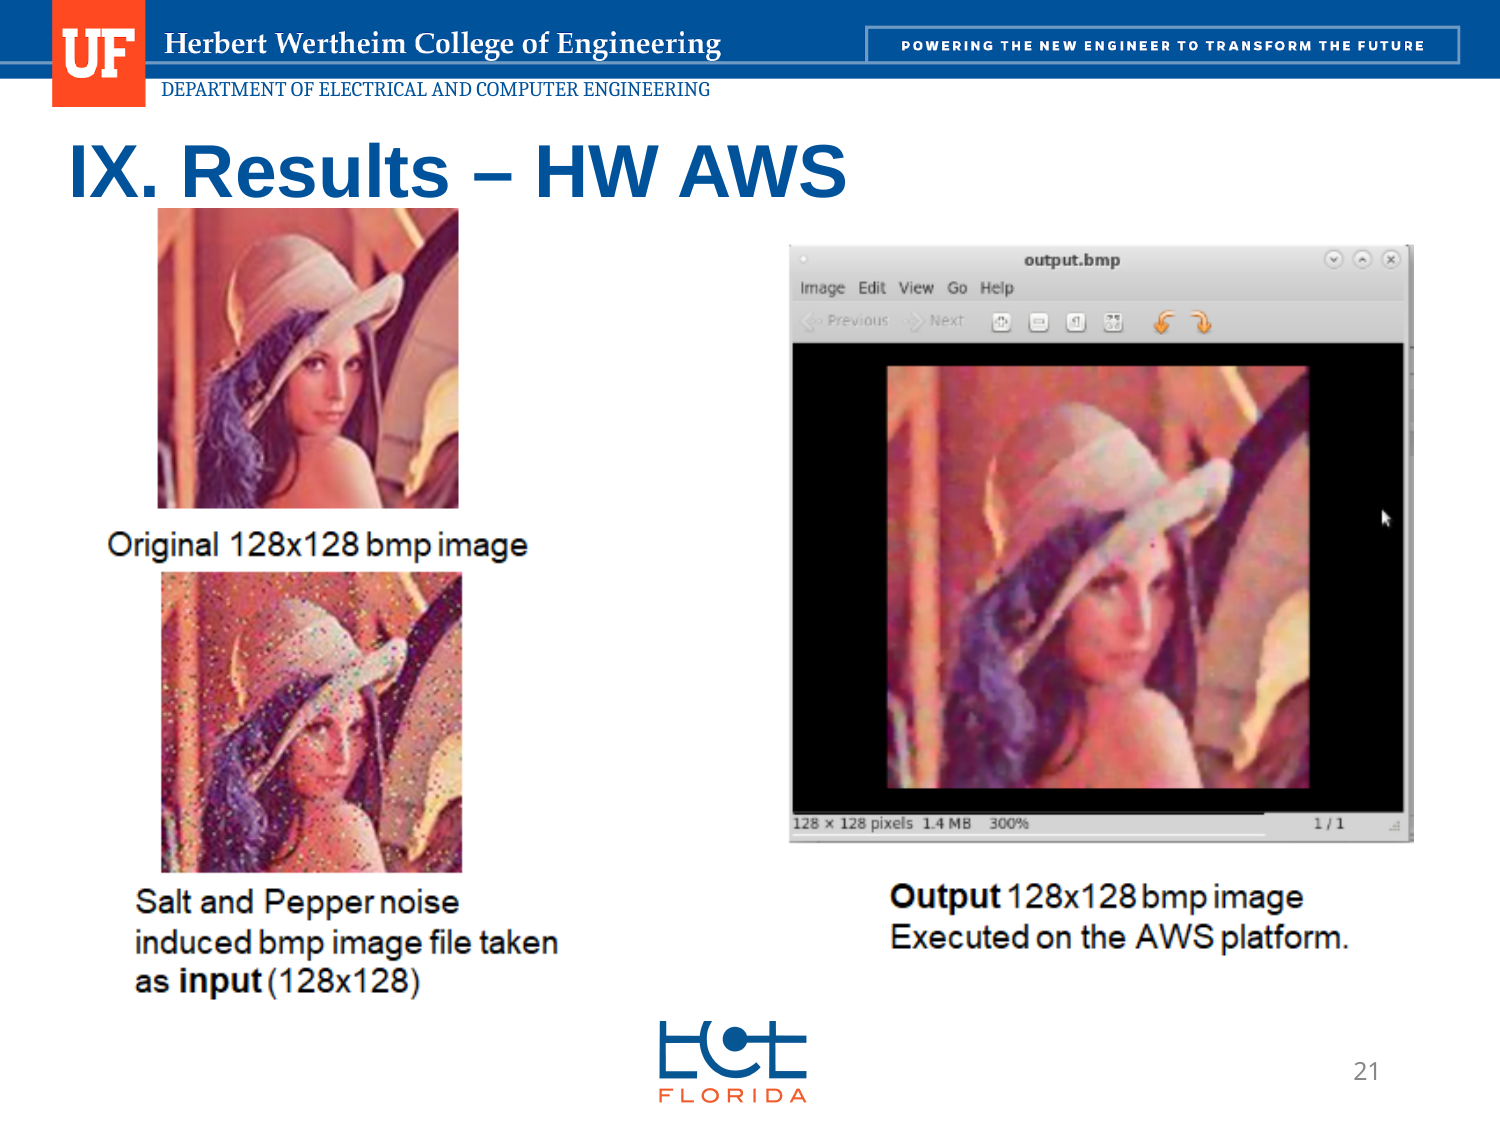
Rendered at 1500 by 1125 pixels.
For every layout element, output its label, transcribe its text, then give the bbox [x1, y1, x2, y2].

picture [86, 208, 1414, 1125]
picture [0, 0, 1500, 107]
slide_number ‹#› [1059, 1042, 1397, 1103]
title IX. Results – HW AWS [53, 115, 1404, 283]
